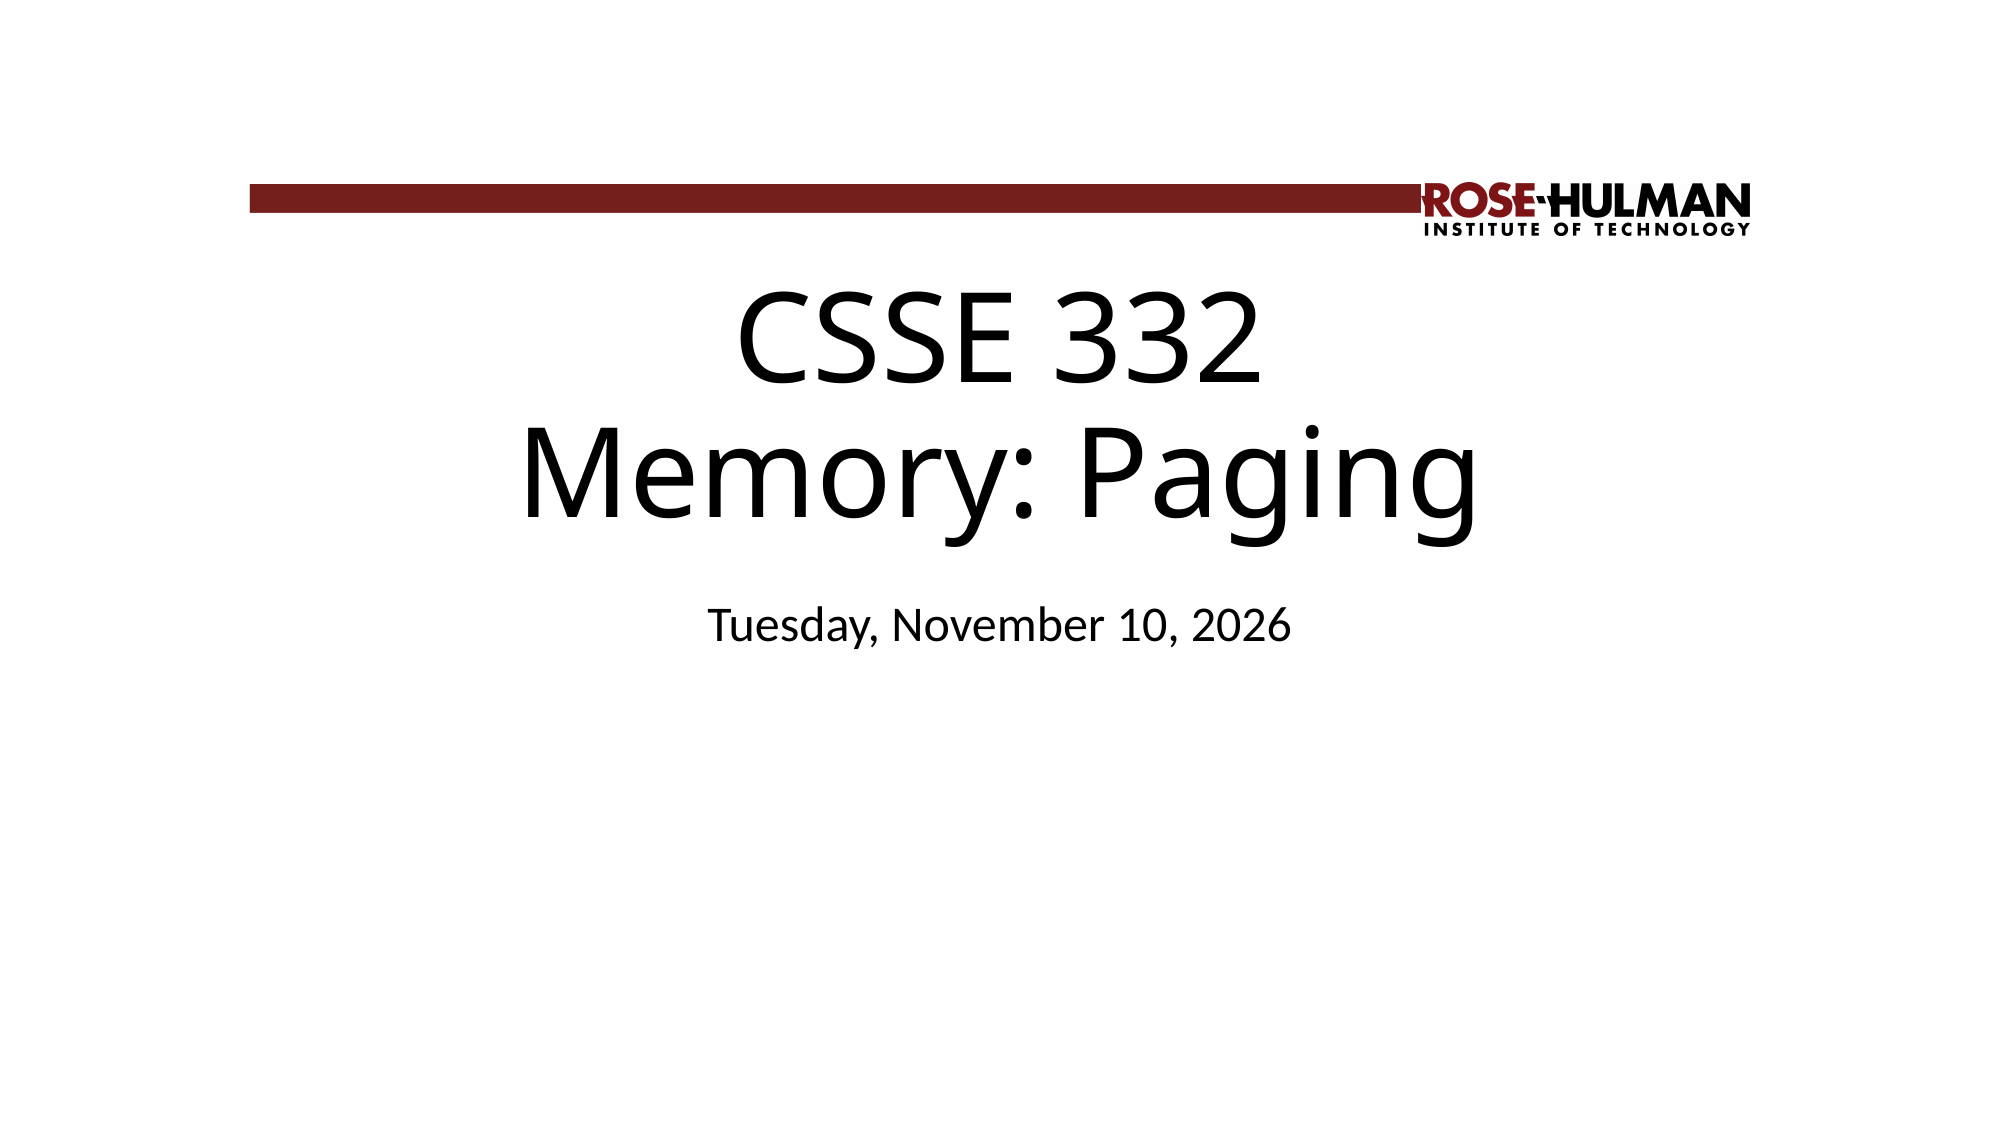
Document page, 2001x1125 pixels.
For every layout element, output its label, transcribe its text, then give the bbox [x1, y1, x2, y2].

subtitle Tuesday, April 28, 2020 [249, 590, 1750, 863]
title CSSE 332 Memory: Paging [204, 160, 1796, 553]
